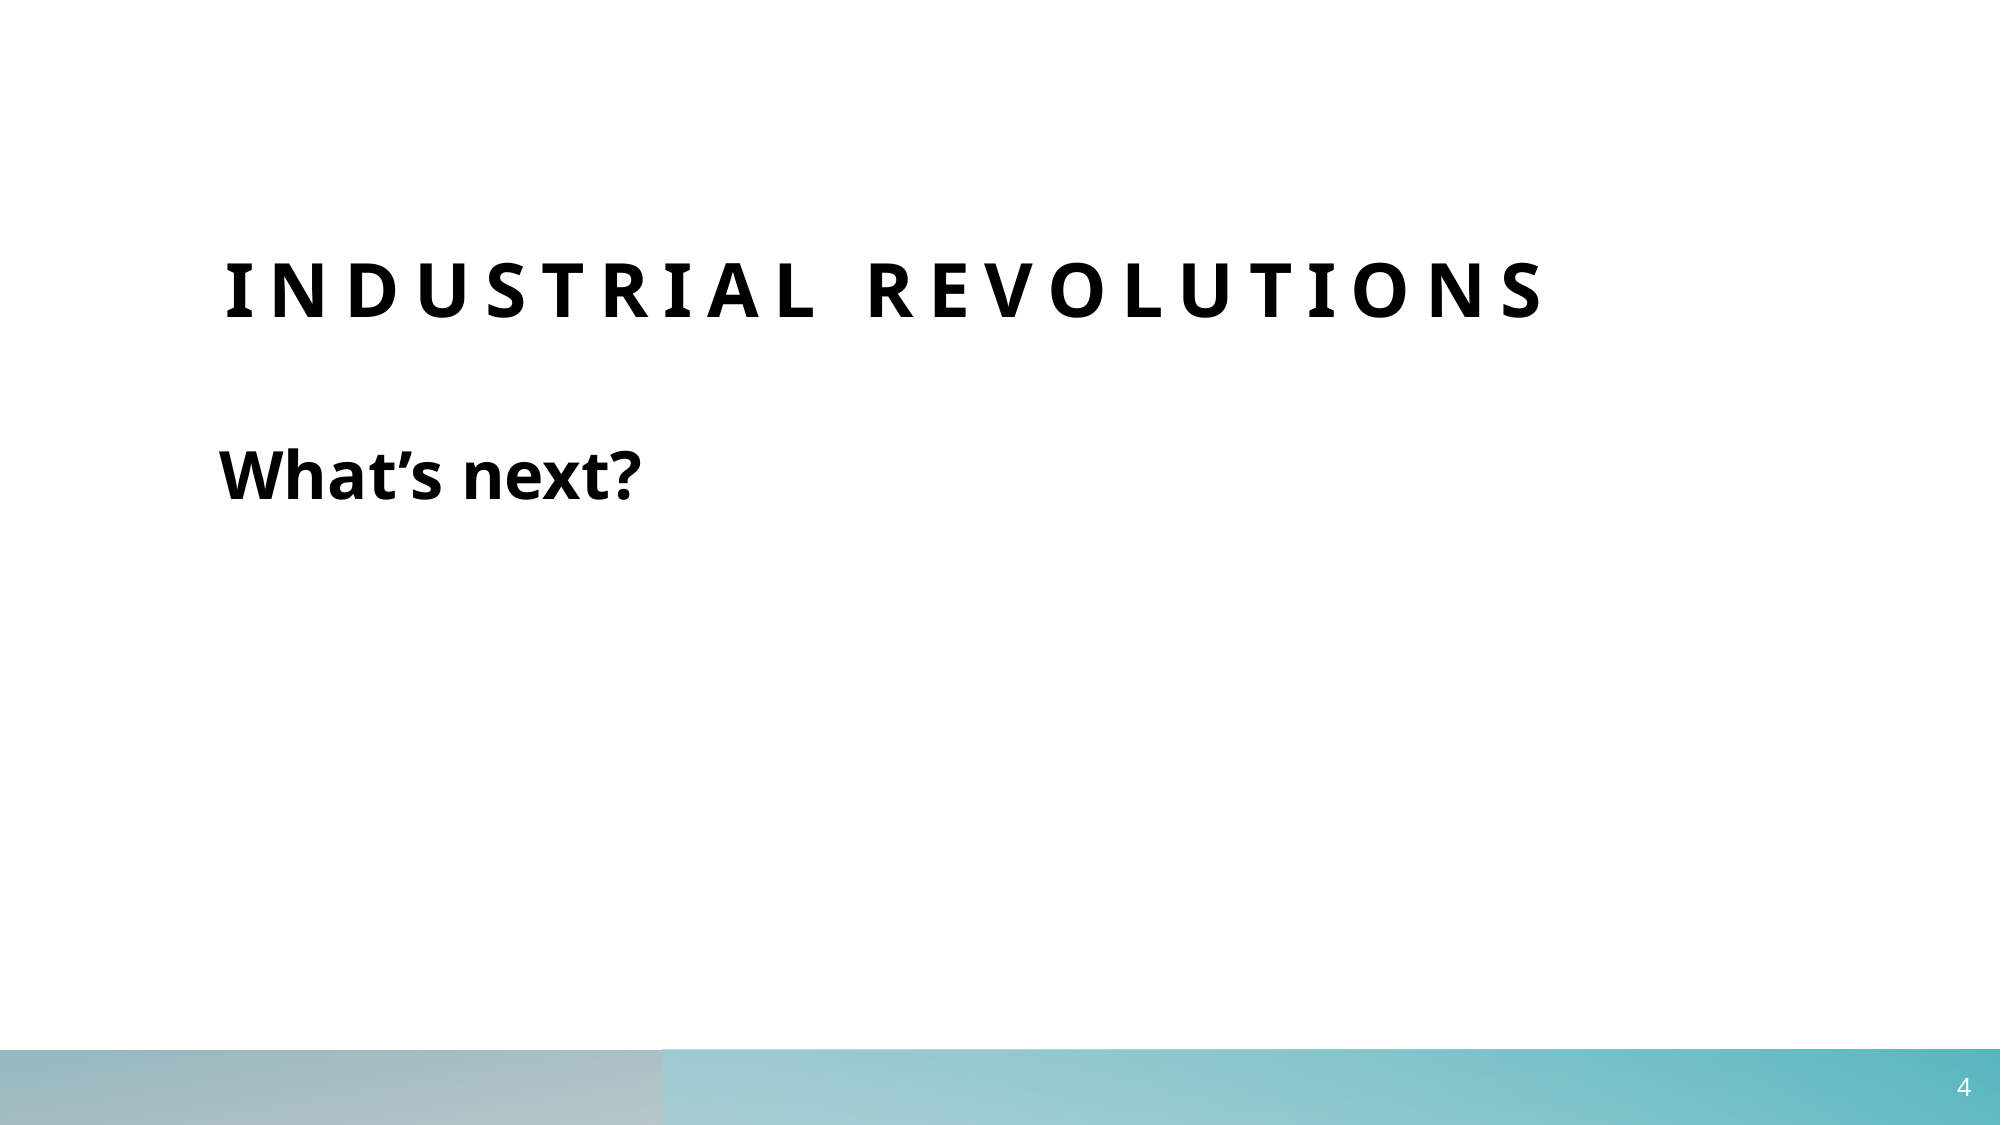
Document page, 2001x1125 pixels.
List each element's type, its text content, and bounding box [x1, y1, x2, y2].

slide_number 3 [1914, 1051, 1987, 1125]
text_box What’s next? [204, 425, 658, 521]
title Industrial Revolutions [225, 130, 1905, 333]
